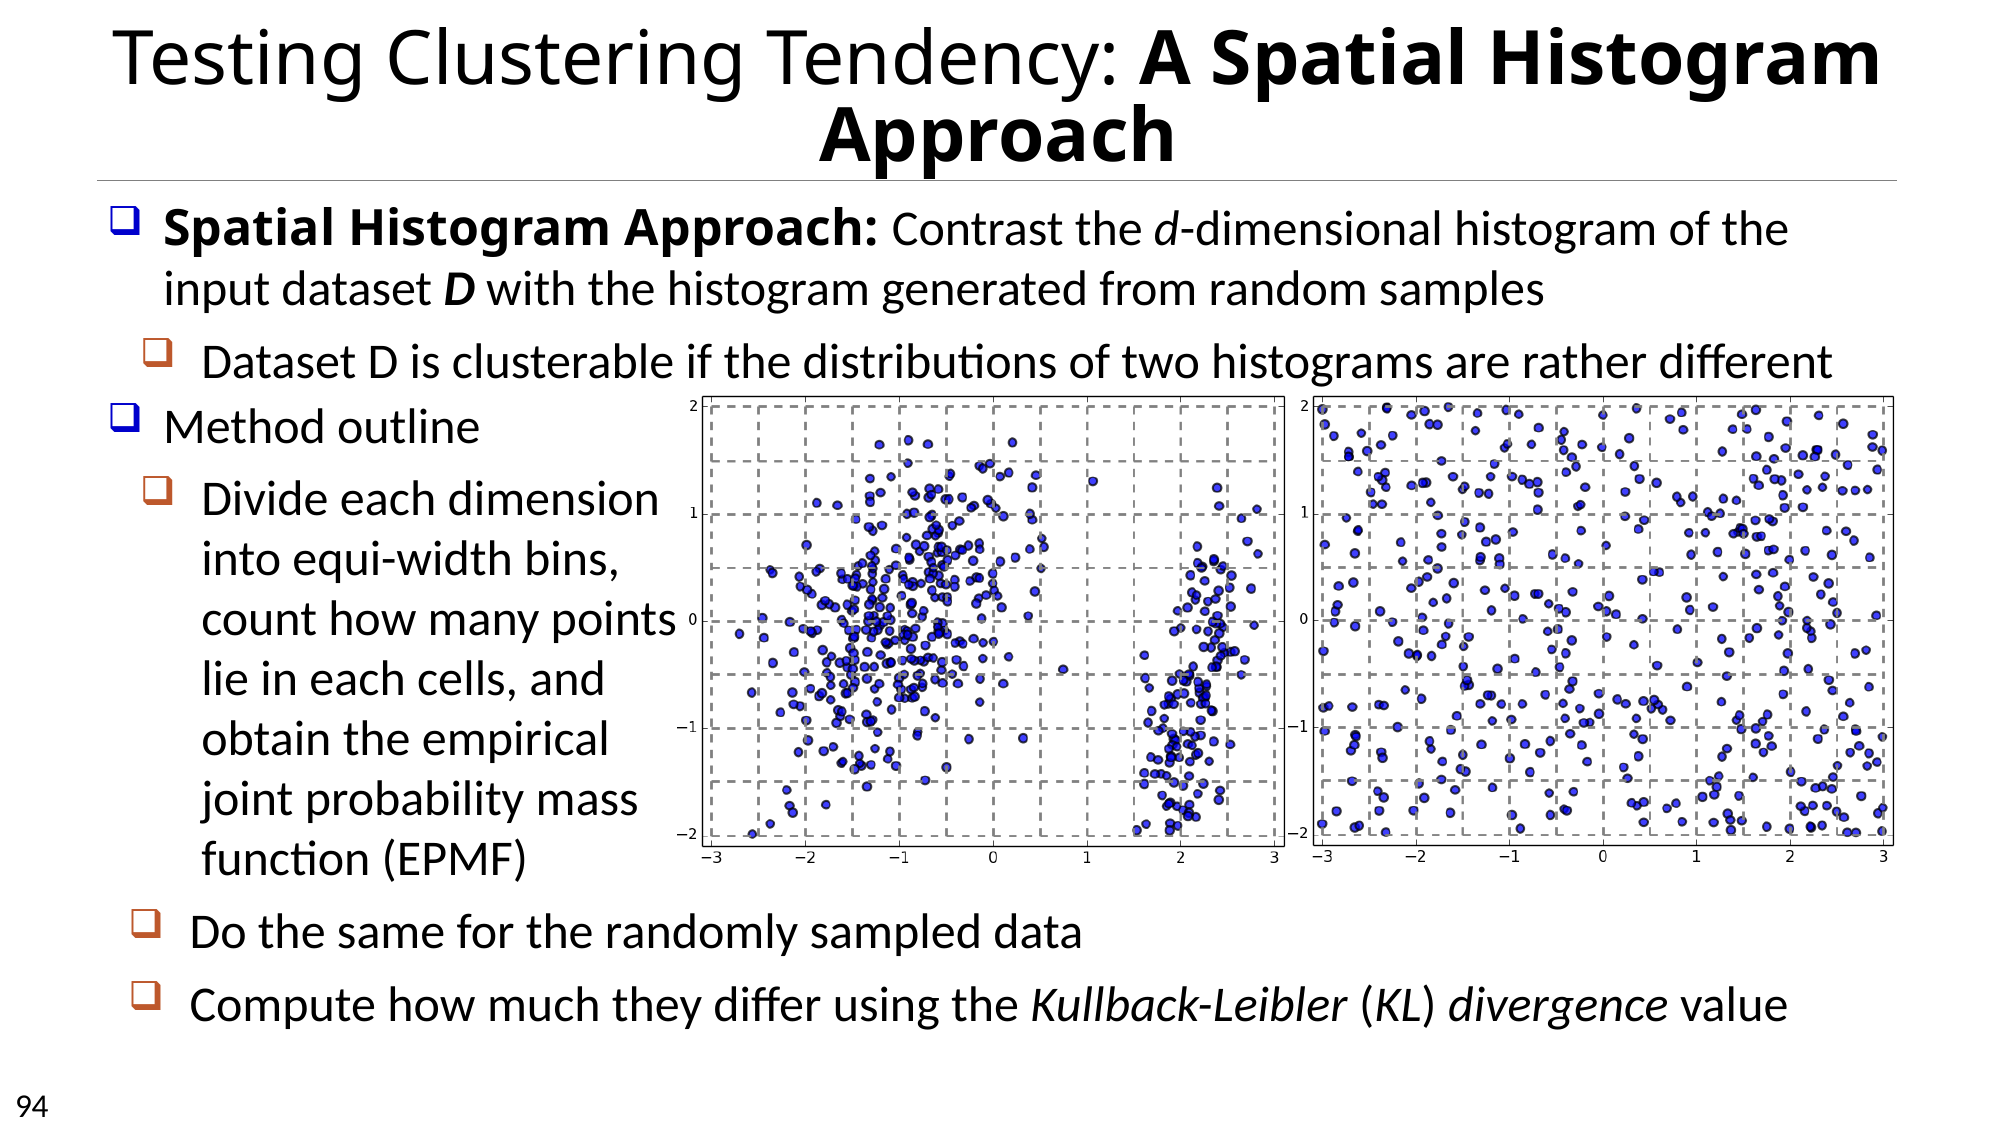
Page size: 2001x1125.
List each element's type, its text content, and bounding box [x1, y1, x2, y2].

list Spatial Histogram Approach: Contrast the d-dimensional histogram of the input dataset D with the histogram generated from random samples Dataset D is clusterable if the distributions of two histograms are rather different [92, 188, 1895, 386]
text_box Do the same for the randomly sampled data Compute how much they differ using the Kullback-Leibler (KL) divergence value [80, 891, 1883, 982]
text_box Method outline Divide each dimension into equi-width bins, count how many points lie in each cells, and obtain the empirical joint probability mass function (EPMF) [92, 385, 714, 890]
picture [677, 388, 1286, 867]
picture [1287, 387, 1895, 864]
title Testing Clustering Tendency: A Spatial Histogram Approach [0, 20, 2000, 180]
